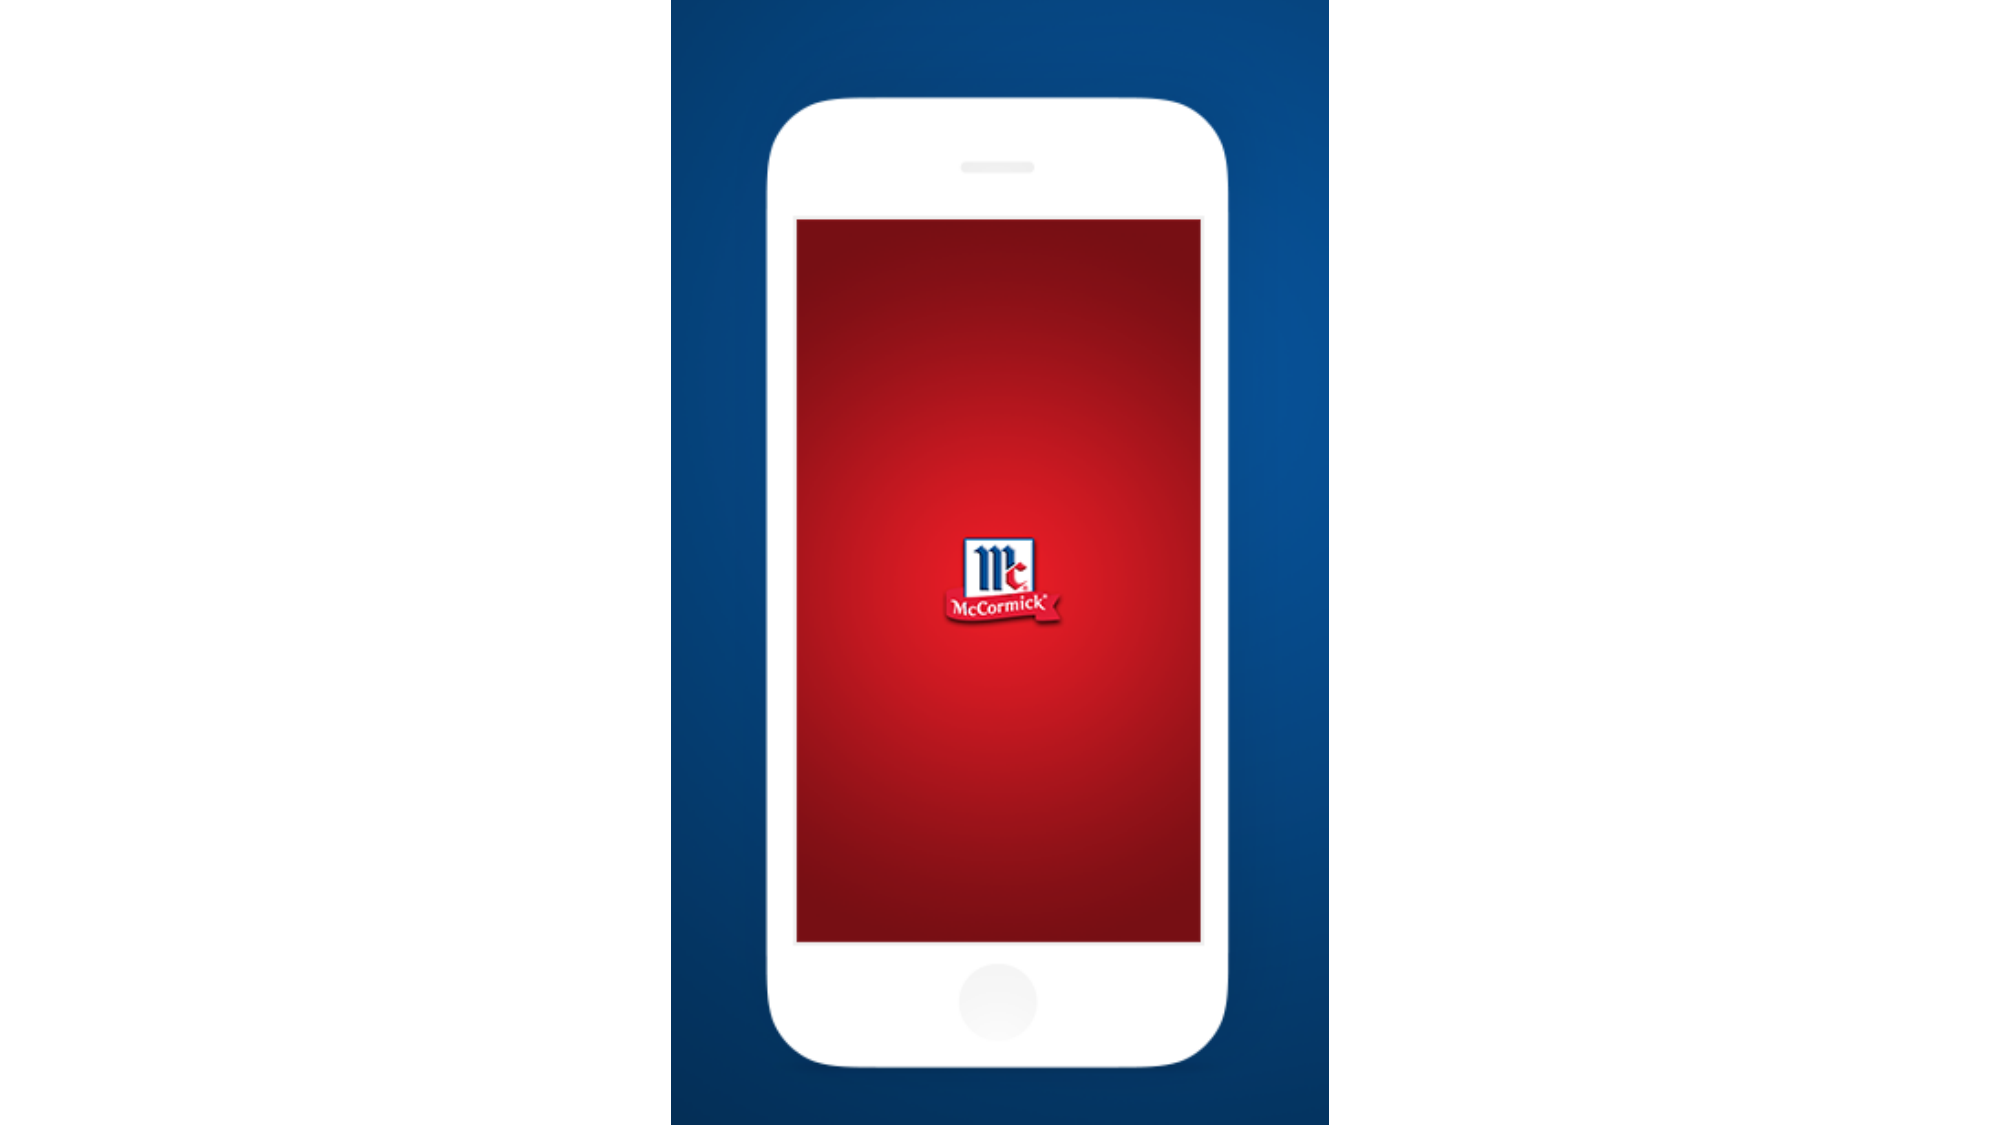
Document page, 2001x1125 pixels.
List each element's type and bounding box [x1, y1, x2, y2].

picture [671, 0, 1329, 1125]
